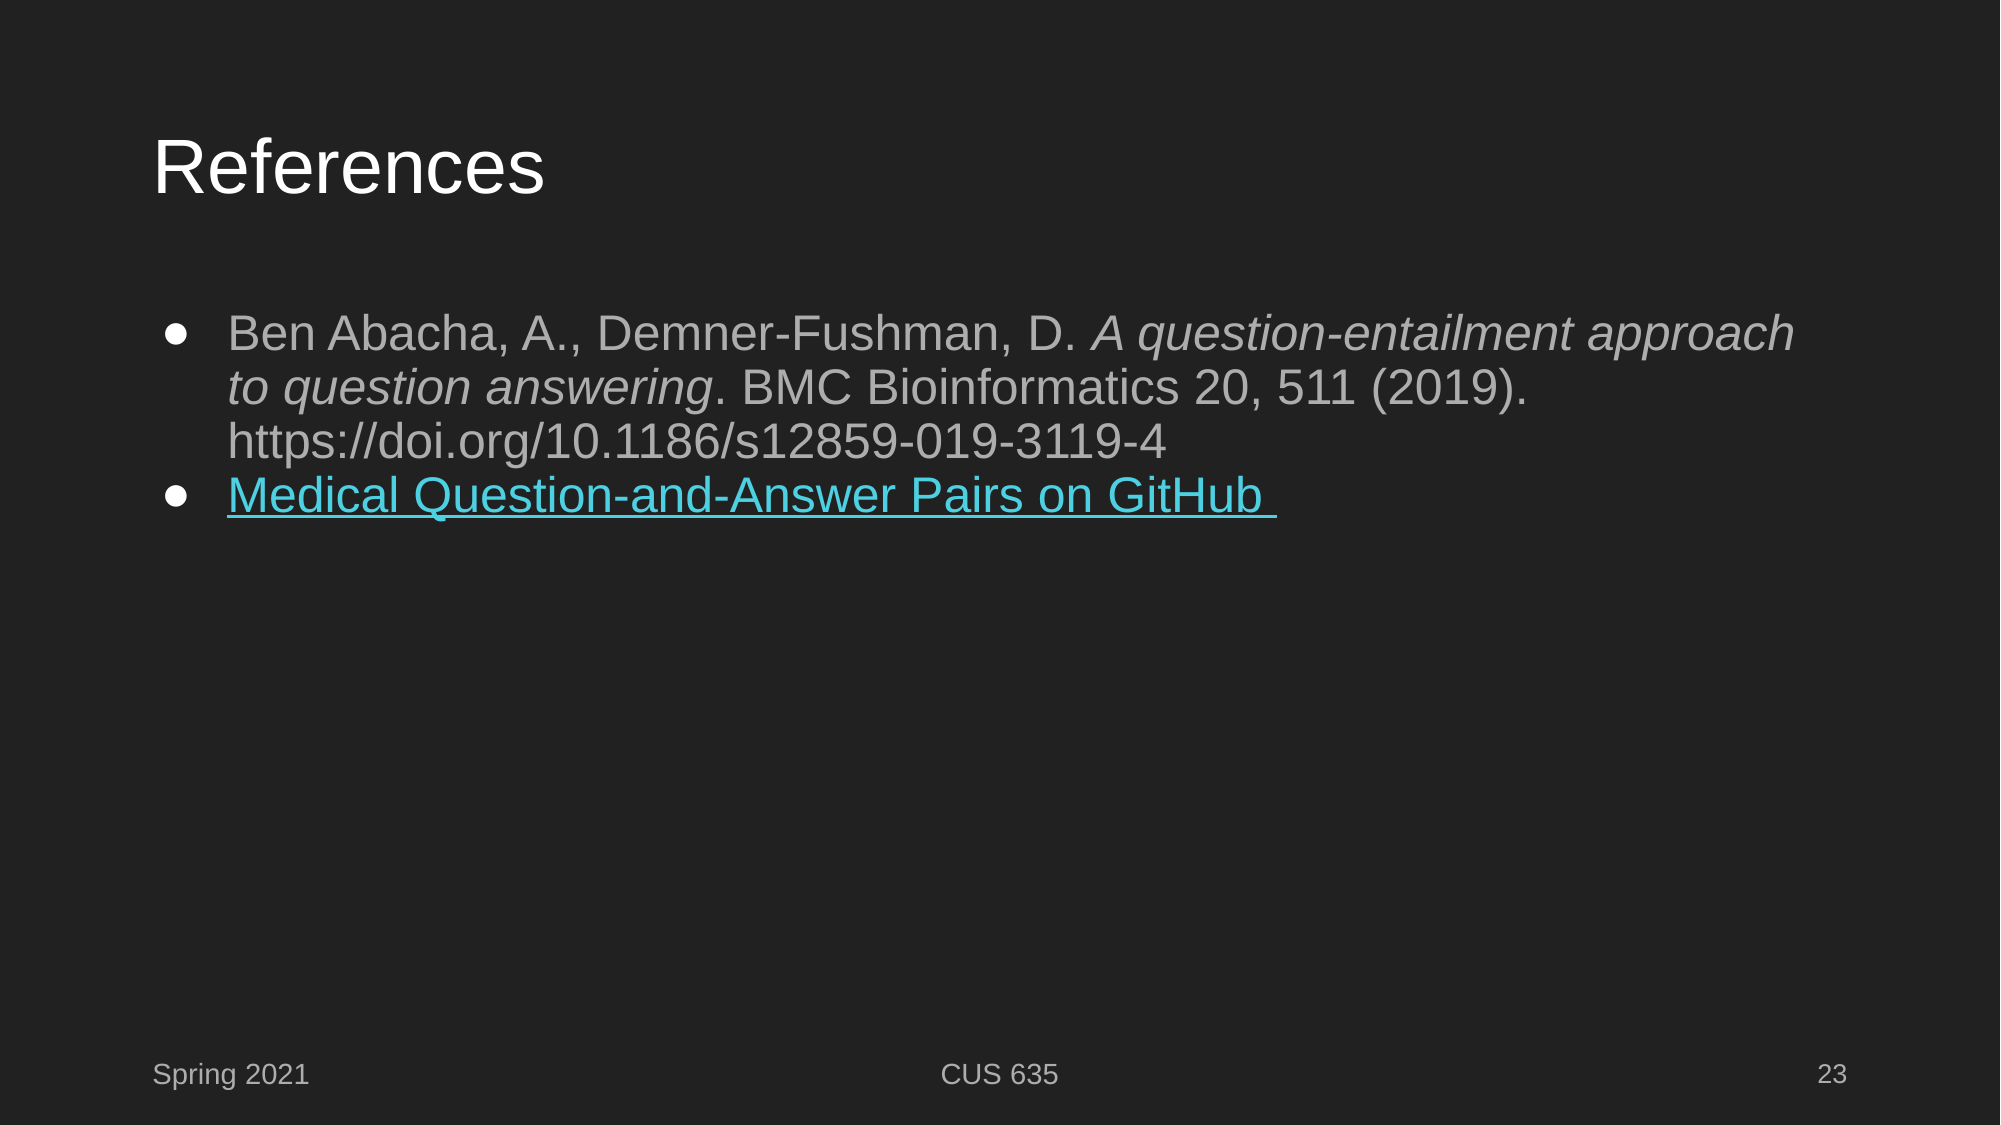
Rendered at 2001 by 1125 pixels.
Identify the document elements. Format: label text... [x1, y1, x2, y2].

slide_number 23 [1412, 1042, 1863, 1103]
title References [137, 59, 1863, 278]
slide_number Spring 2021 [137, 1042, 588, 1103]
footer CUS 635 [662, 1042, 1338, 1103]
list Ben Abacha, A., Demner-Fushman, D. A question-entailment approach to question answering. BMC Bioinformatics 20, 511 (2019). https://doi.org/10.1186/s12859-019-3119-4 Medical Question-and-Answer Pairs on GitHub [137, 299, 1863, 1014]
